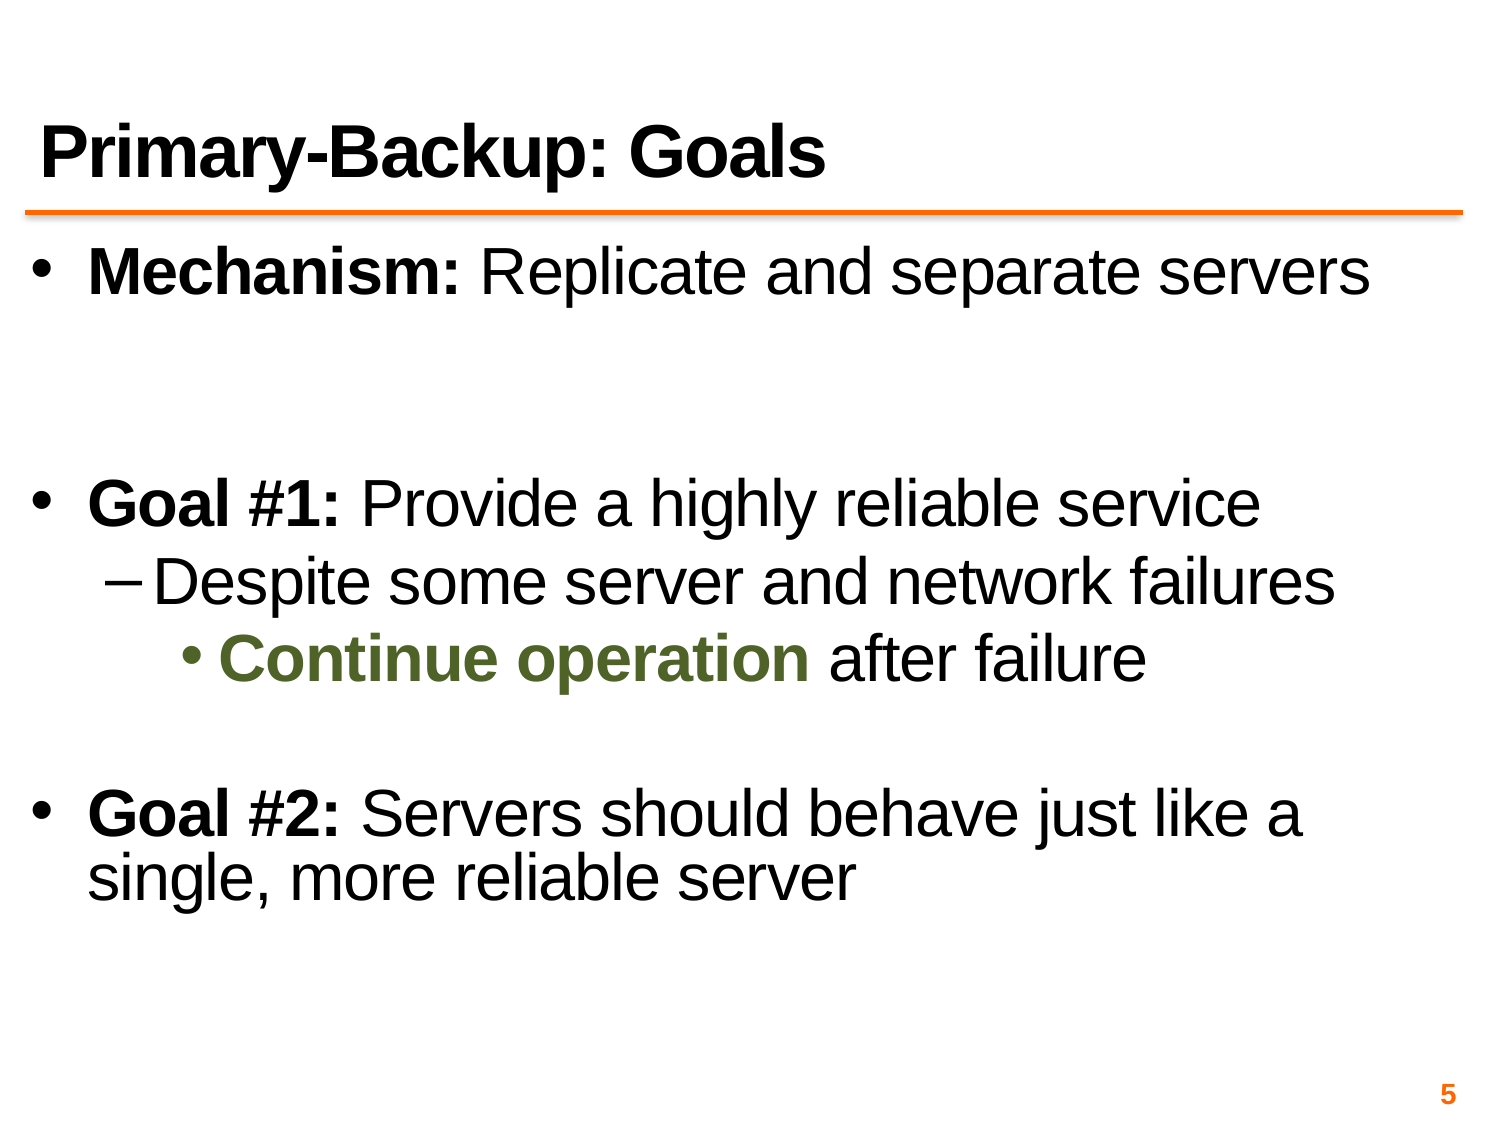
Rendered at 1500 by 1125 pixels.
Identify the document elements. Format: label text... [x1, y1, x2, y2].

slide_number 5 [1112, 1074, 1463, 1110]
title Primary-Backup: Goals [24, 24, 1463, 201]
list Mechanism: Replicate and separate servers Goal #1: Provide a highly reliable service Despite some server and network failures Continue operation after failure Goal #2: Servers should behave just like a single, more reliable server [24, 237, 1463, 1063]
